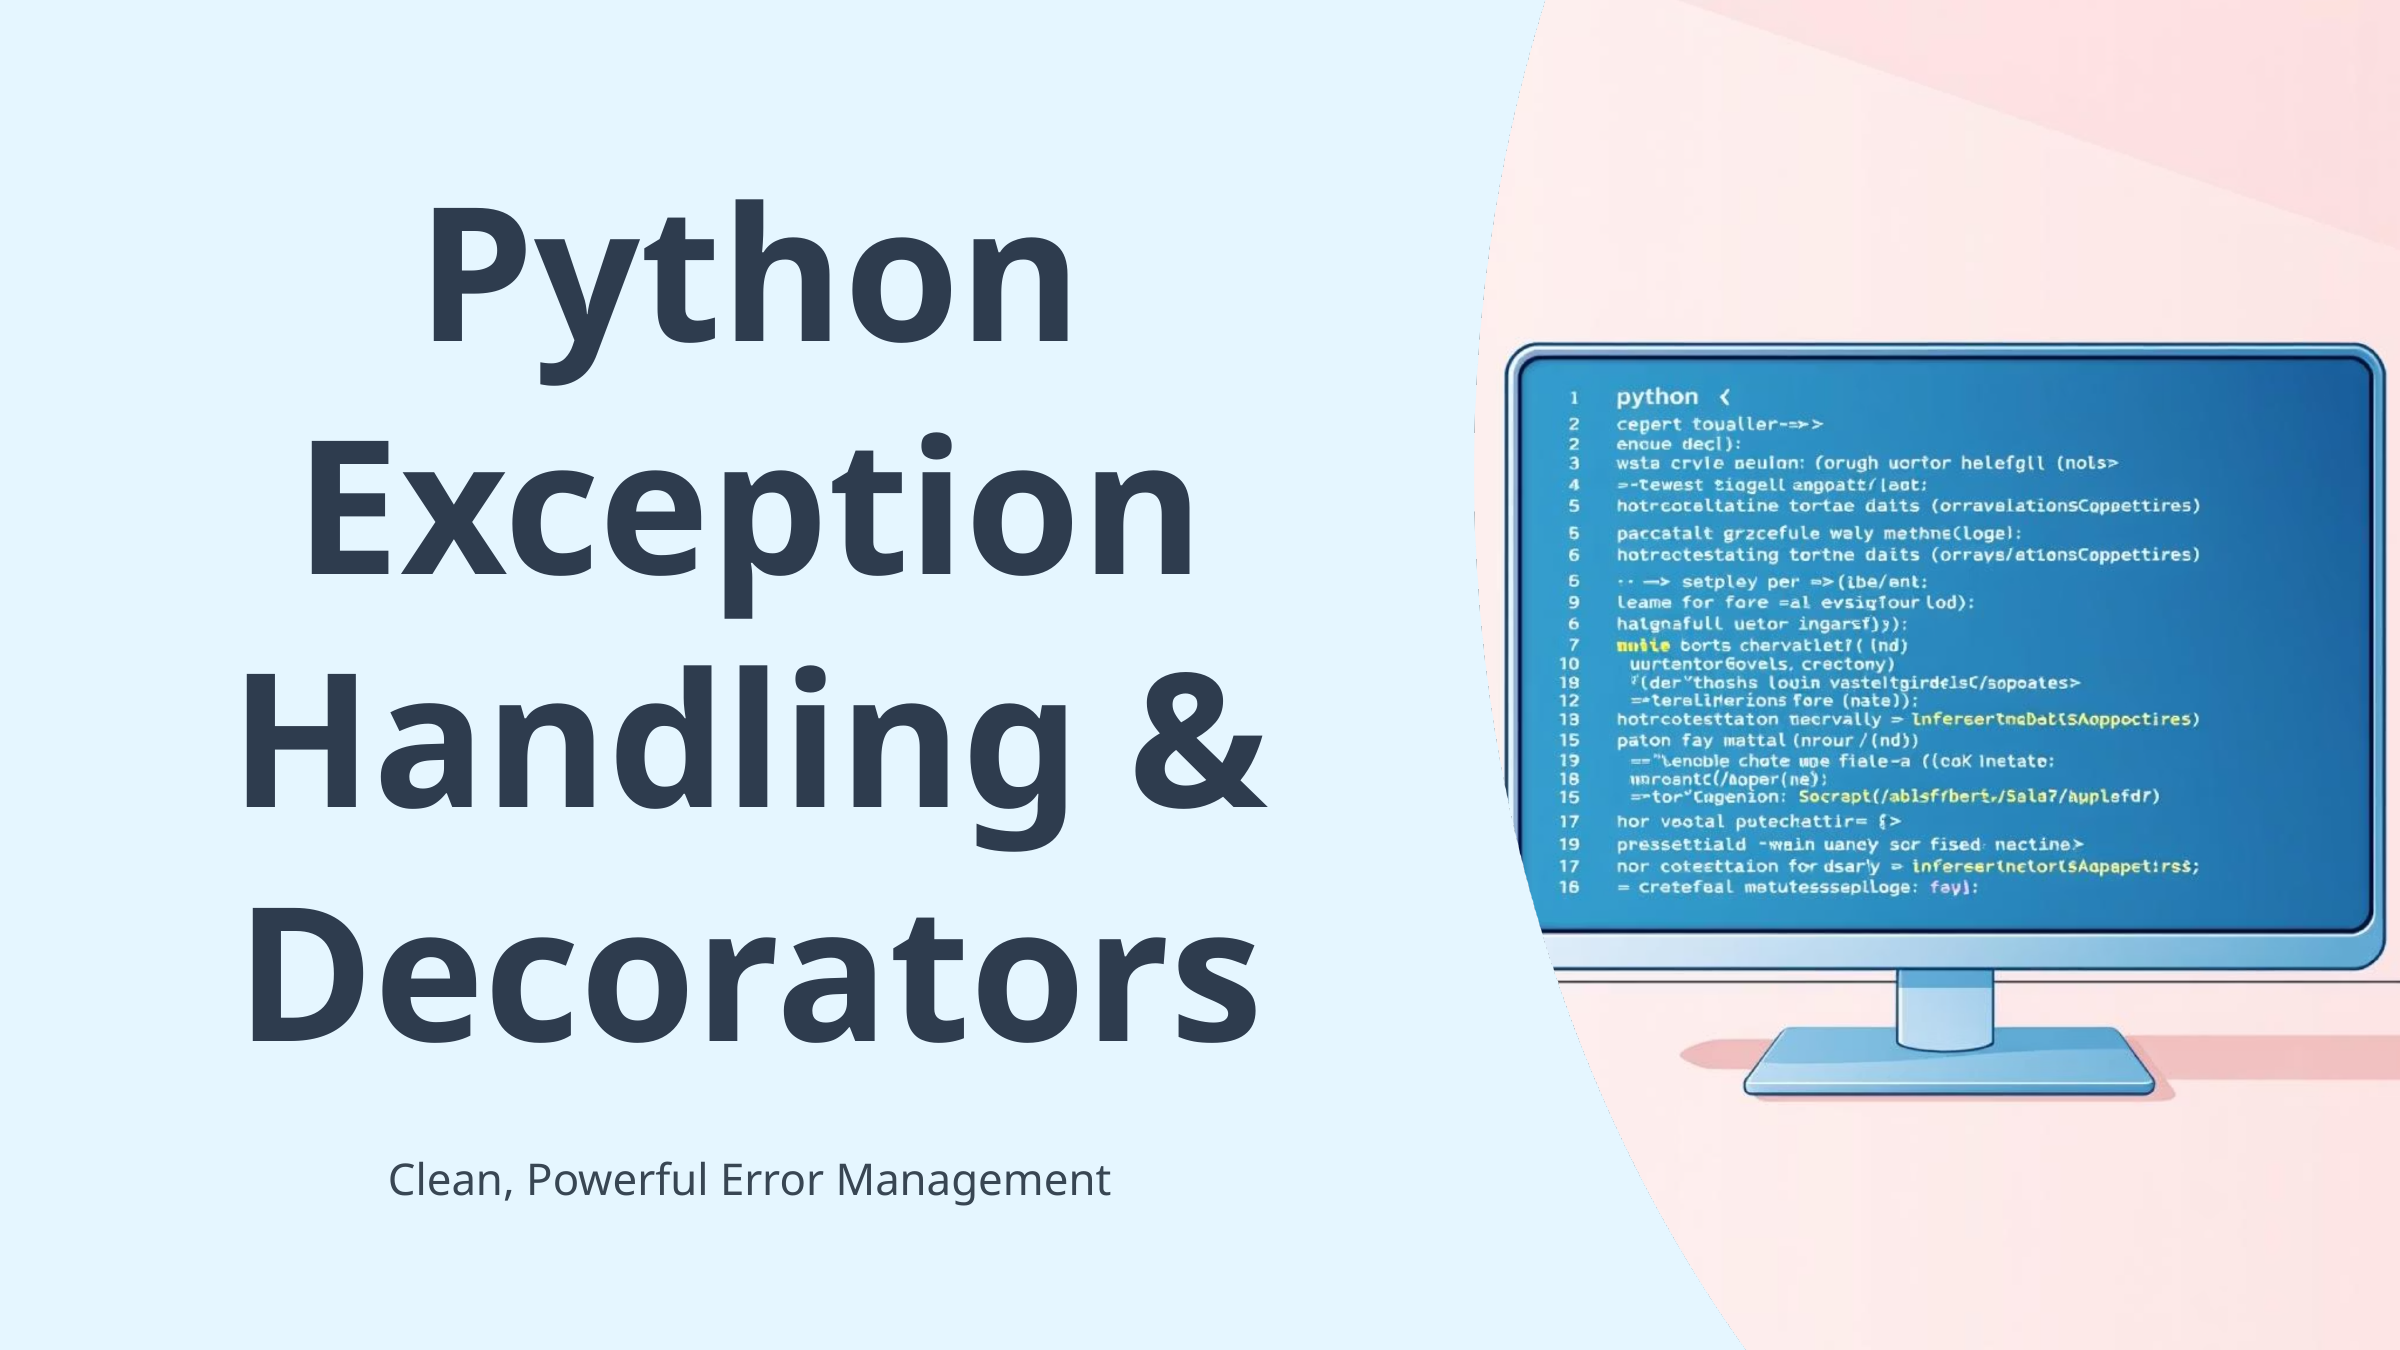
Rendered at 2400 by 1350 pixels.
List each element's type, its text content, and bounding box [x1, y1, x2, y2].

text_box Clean, Powerful Error Management [124, 1133, 1376, 1205]
text_box Python Exception Handling & Decorators [124, 145, 1376, 1081]
picture [1454, 0, 2400, 1350]
